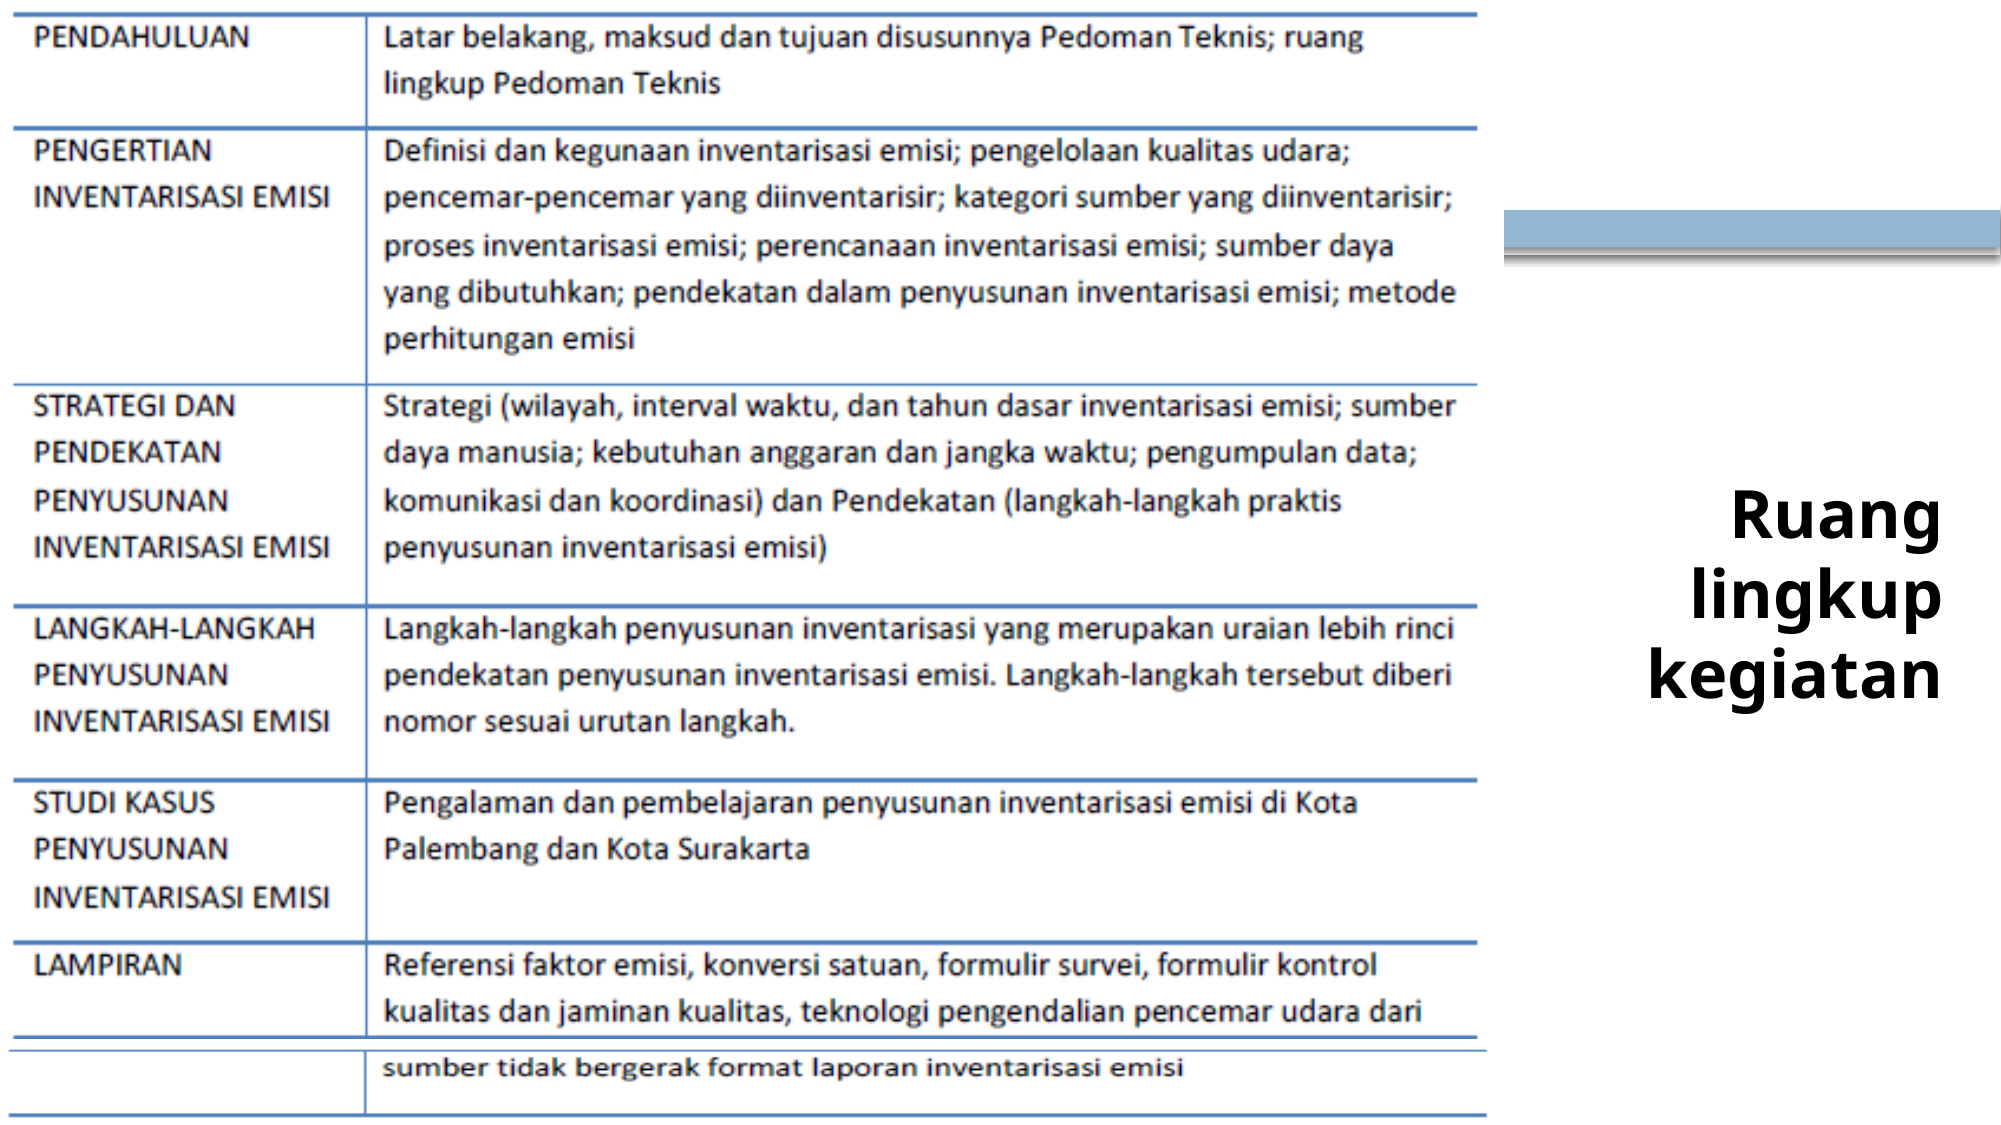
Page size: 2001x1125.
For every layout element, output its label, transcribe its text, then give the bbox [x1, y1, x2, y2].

picture [0, 0, 1504, 1058]
title Ruang lingkup kegiatan [1588, 398, 1959, 785]
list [0, 1038, 1497, 1125]
